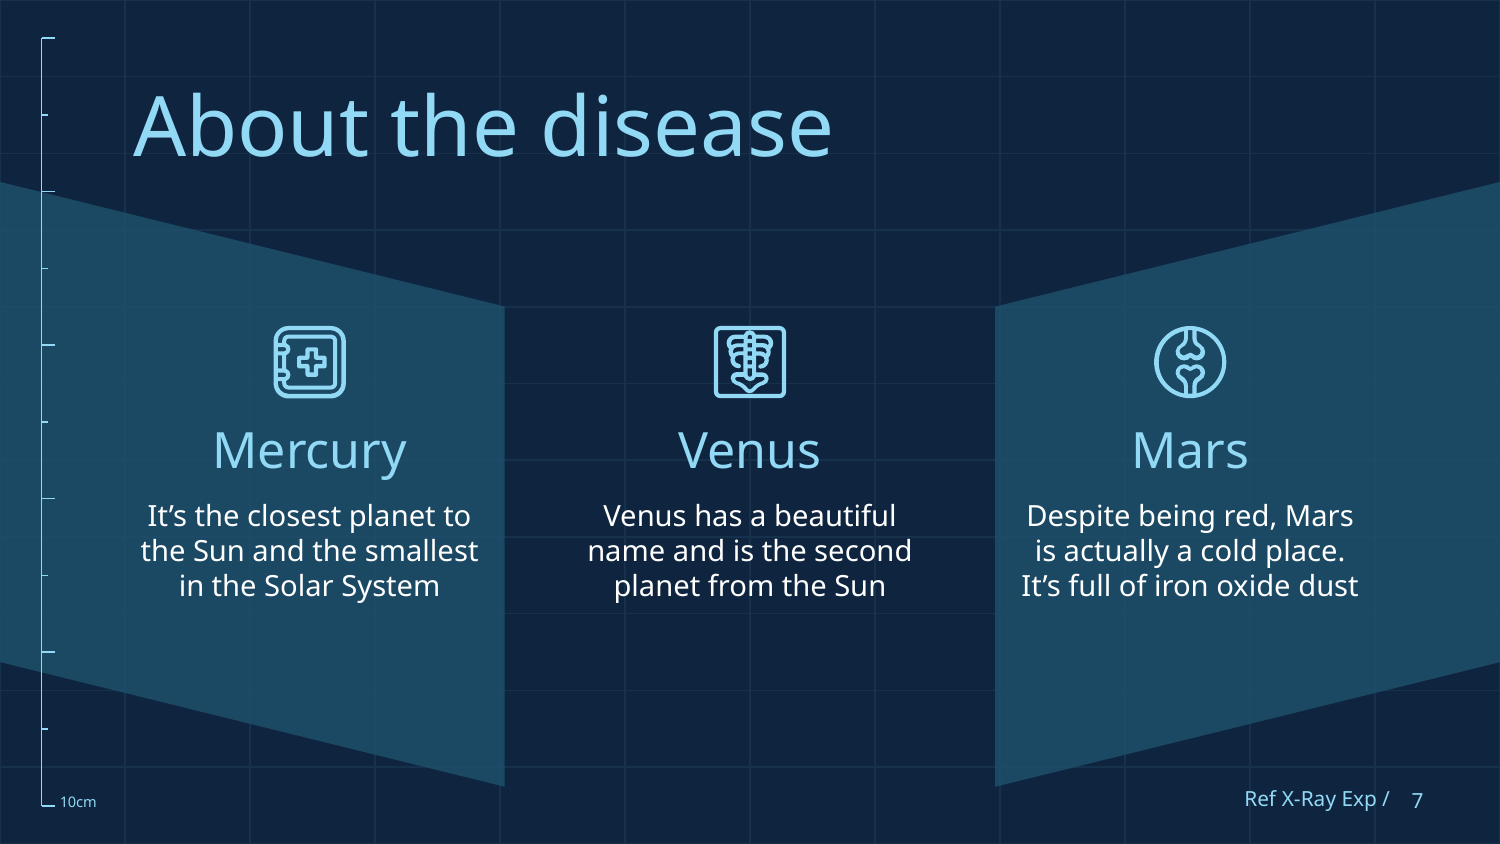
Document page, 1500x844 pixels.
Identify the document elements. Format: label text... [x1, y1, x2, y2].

title Venus [558, 412, 942, 482]
title About the disease [118, 72, 1382, 167]
slide_number Ref X-Ray Exp / [1207, 777, 1411, 820]
title Mars [998, 412, 1382, 482]
subtitle It’s the closest planet to the Sun and the smallest in the Solar System [118, 482, 502, 626]
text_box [273, 325, 347, 399]
text_box [1154, 325, 1227, 399]
subtitle Despite being red, Mars is actually a cold place. It’s full of iron oxide dust [998, 482, 1382, 626]
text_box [713, 325, 787, 399]
title Mercury [118, 412, 502, 482]
subtitle Venus has a beautiful name and is the second planet from the Sun [558, 482, 942, 626]
slide_number ‹#› [1411, 778, 1458, 820]
